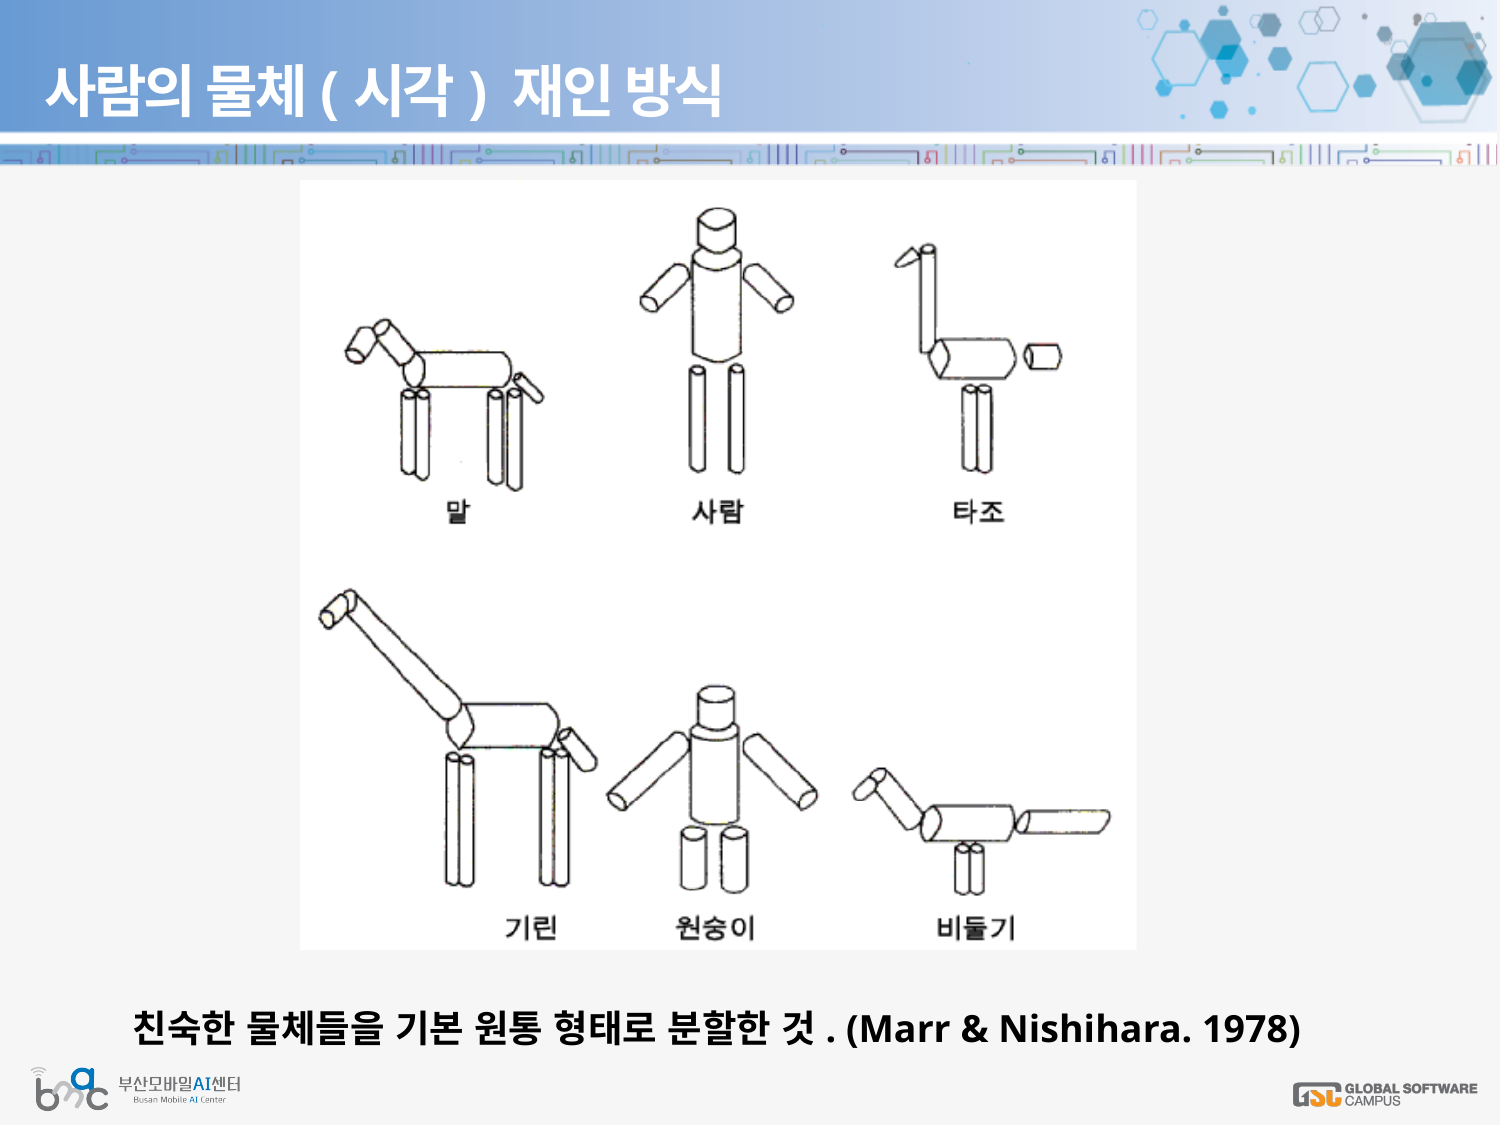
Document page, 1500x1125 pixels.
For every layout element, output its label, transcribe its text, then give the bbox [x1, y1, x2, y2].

picture [1283, 1072, 1487, 1116]
title 사람의 물체(시각) 재인 방식 [29, 48, 1471, 132]
text_box 친숙한 물체들을 기본 원통 형태로 분할한 것. (Marr & Nishihara. 1978) [117, 997, 1379, 1058]
picture [0, 0, 1498, 1057]
picture [27, 1059, 245, 1114]
